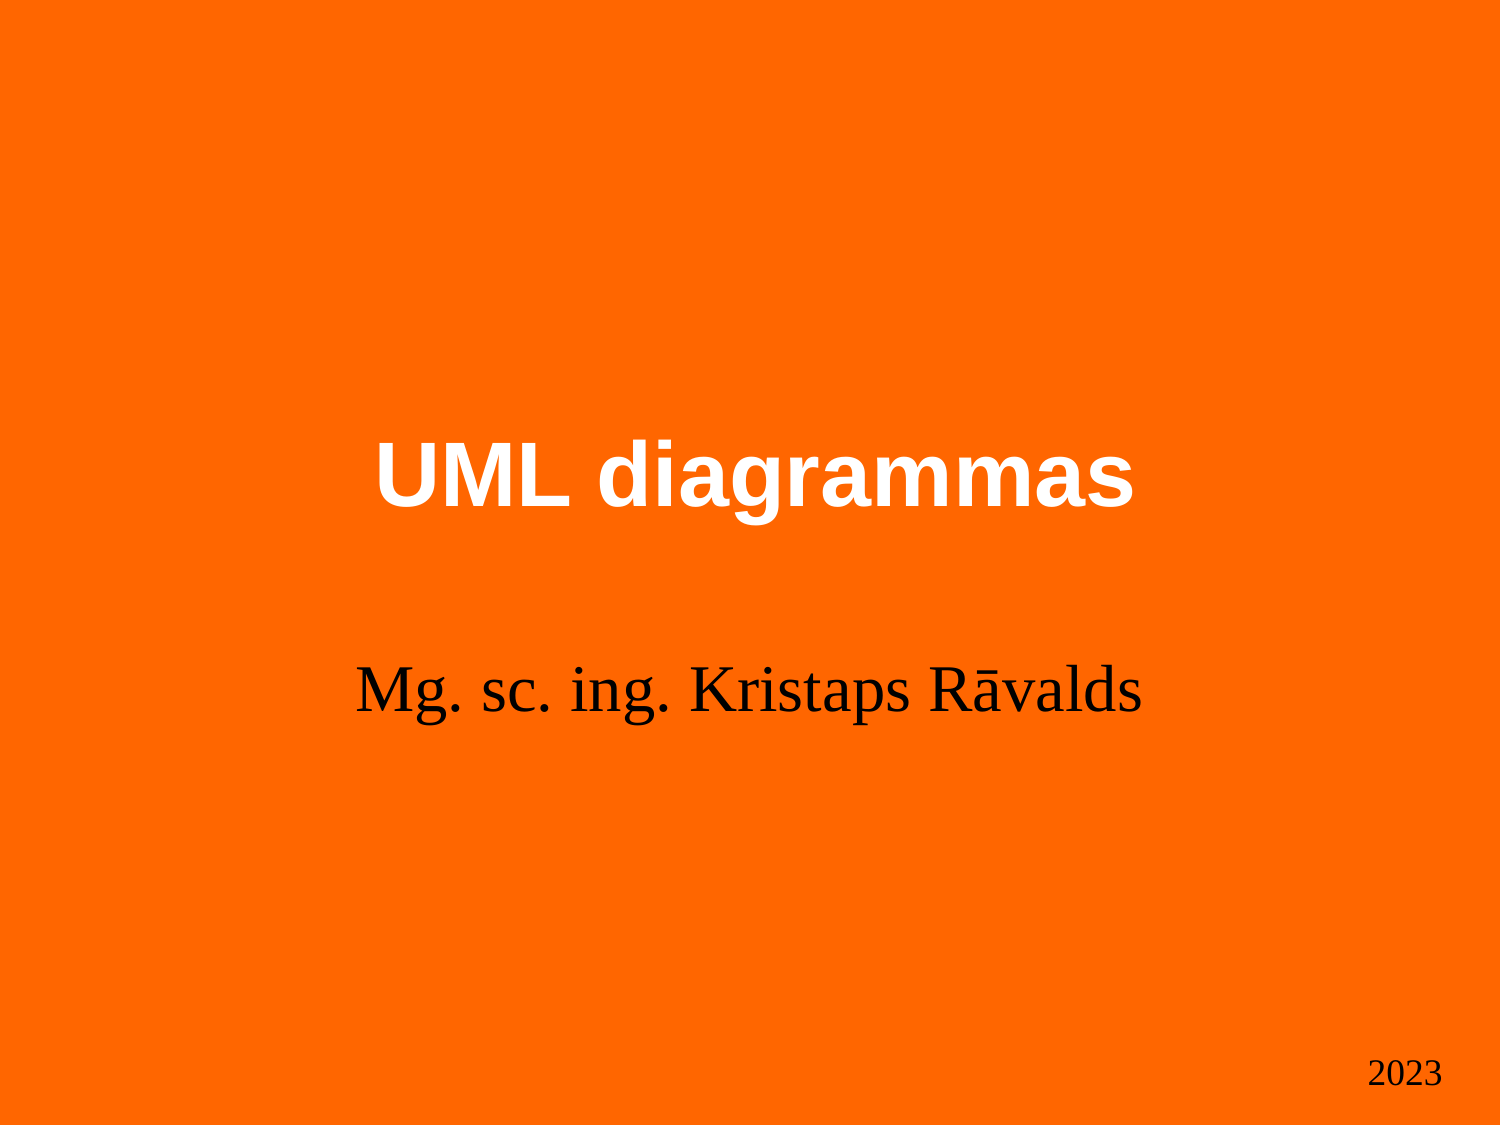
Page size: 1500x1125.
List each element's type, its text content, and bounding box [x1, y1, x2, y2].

text_box 2023 [1352, 1040, 1458, 1101]
title UML diagrammas [29, 349, 1483, 591]
subtitle Mg. sc. ing. Kristaps Rāvalds [225, 637, 1275, 925]
